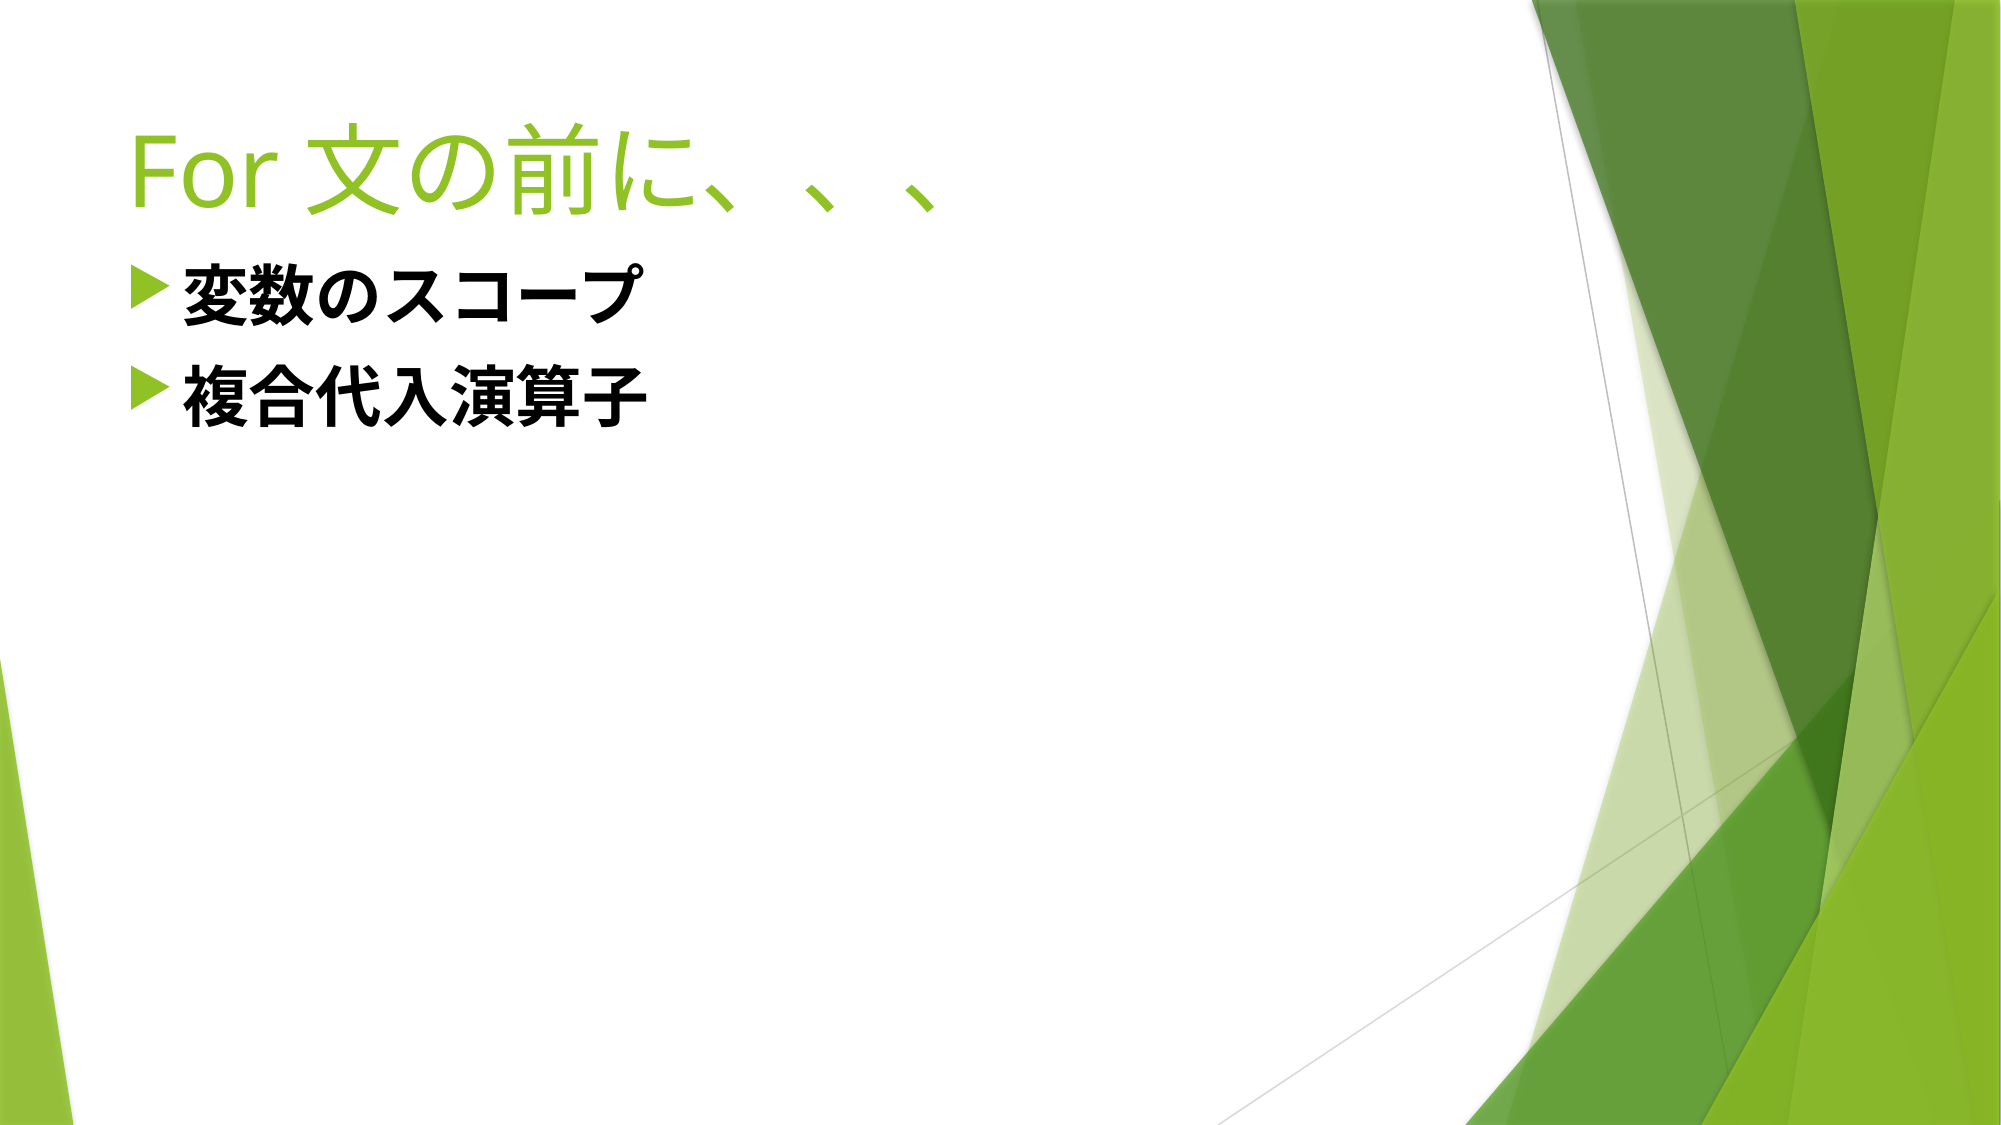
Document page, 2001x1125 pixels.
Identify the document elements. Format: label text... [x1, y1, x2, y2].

list 変数のスコープ 複合代入演算子 [111, 245, 1695, 898]
title For文の前に、、、 [111, 99, 1522, 245]
